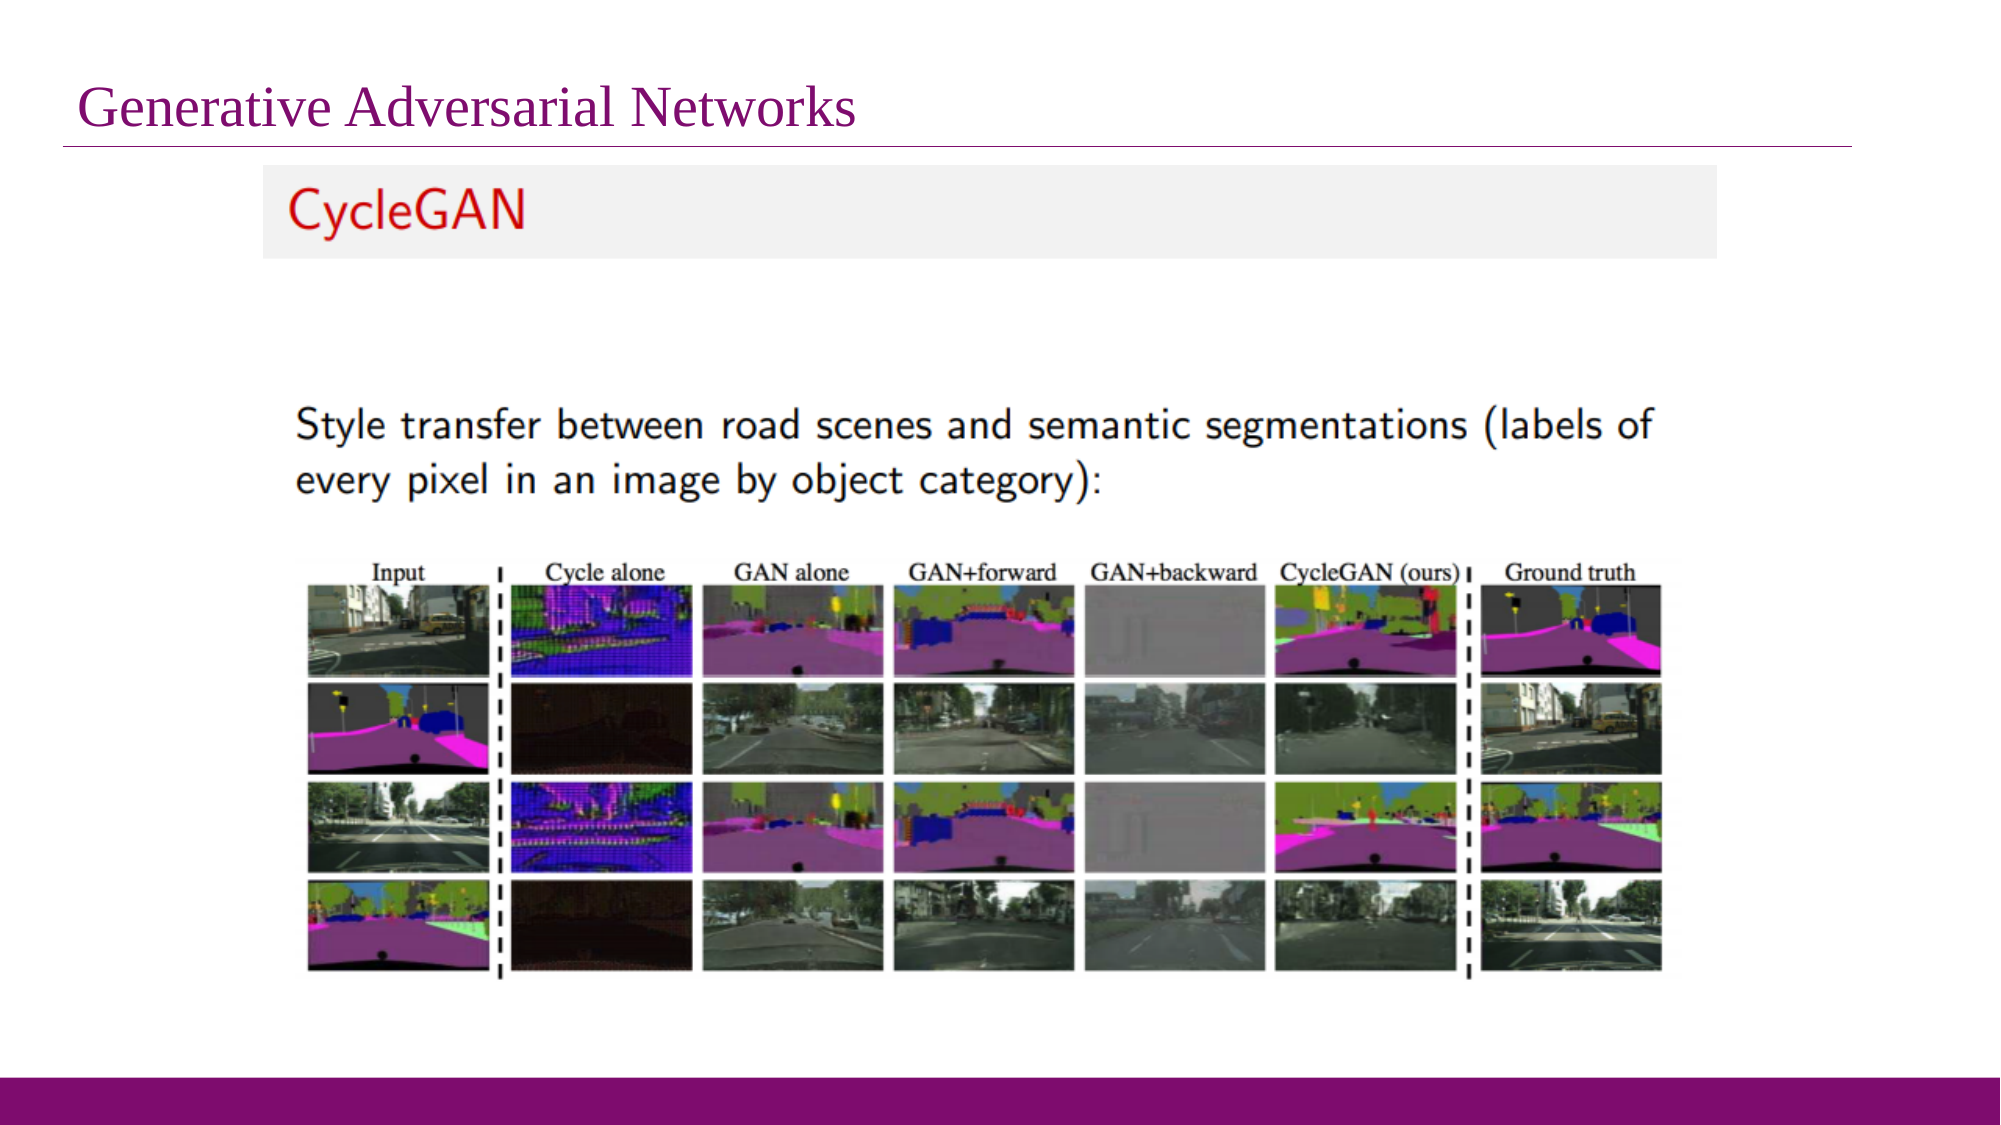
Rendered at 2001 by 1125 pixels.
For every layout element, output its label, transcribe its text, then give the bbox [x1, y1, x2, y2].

picture [263, 165, 1717, 1044]
text_box Generative Adversarial Networks [62, 60, 1179, 146]
